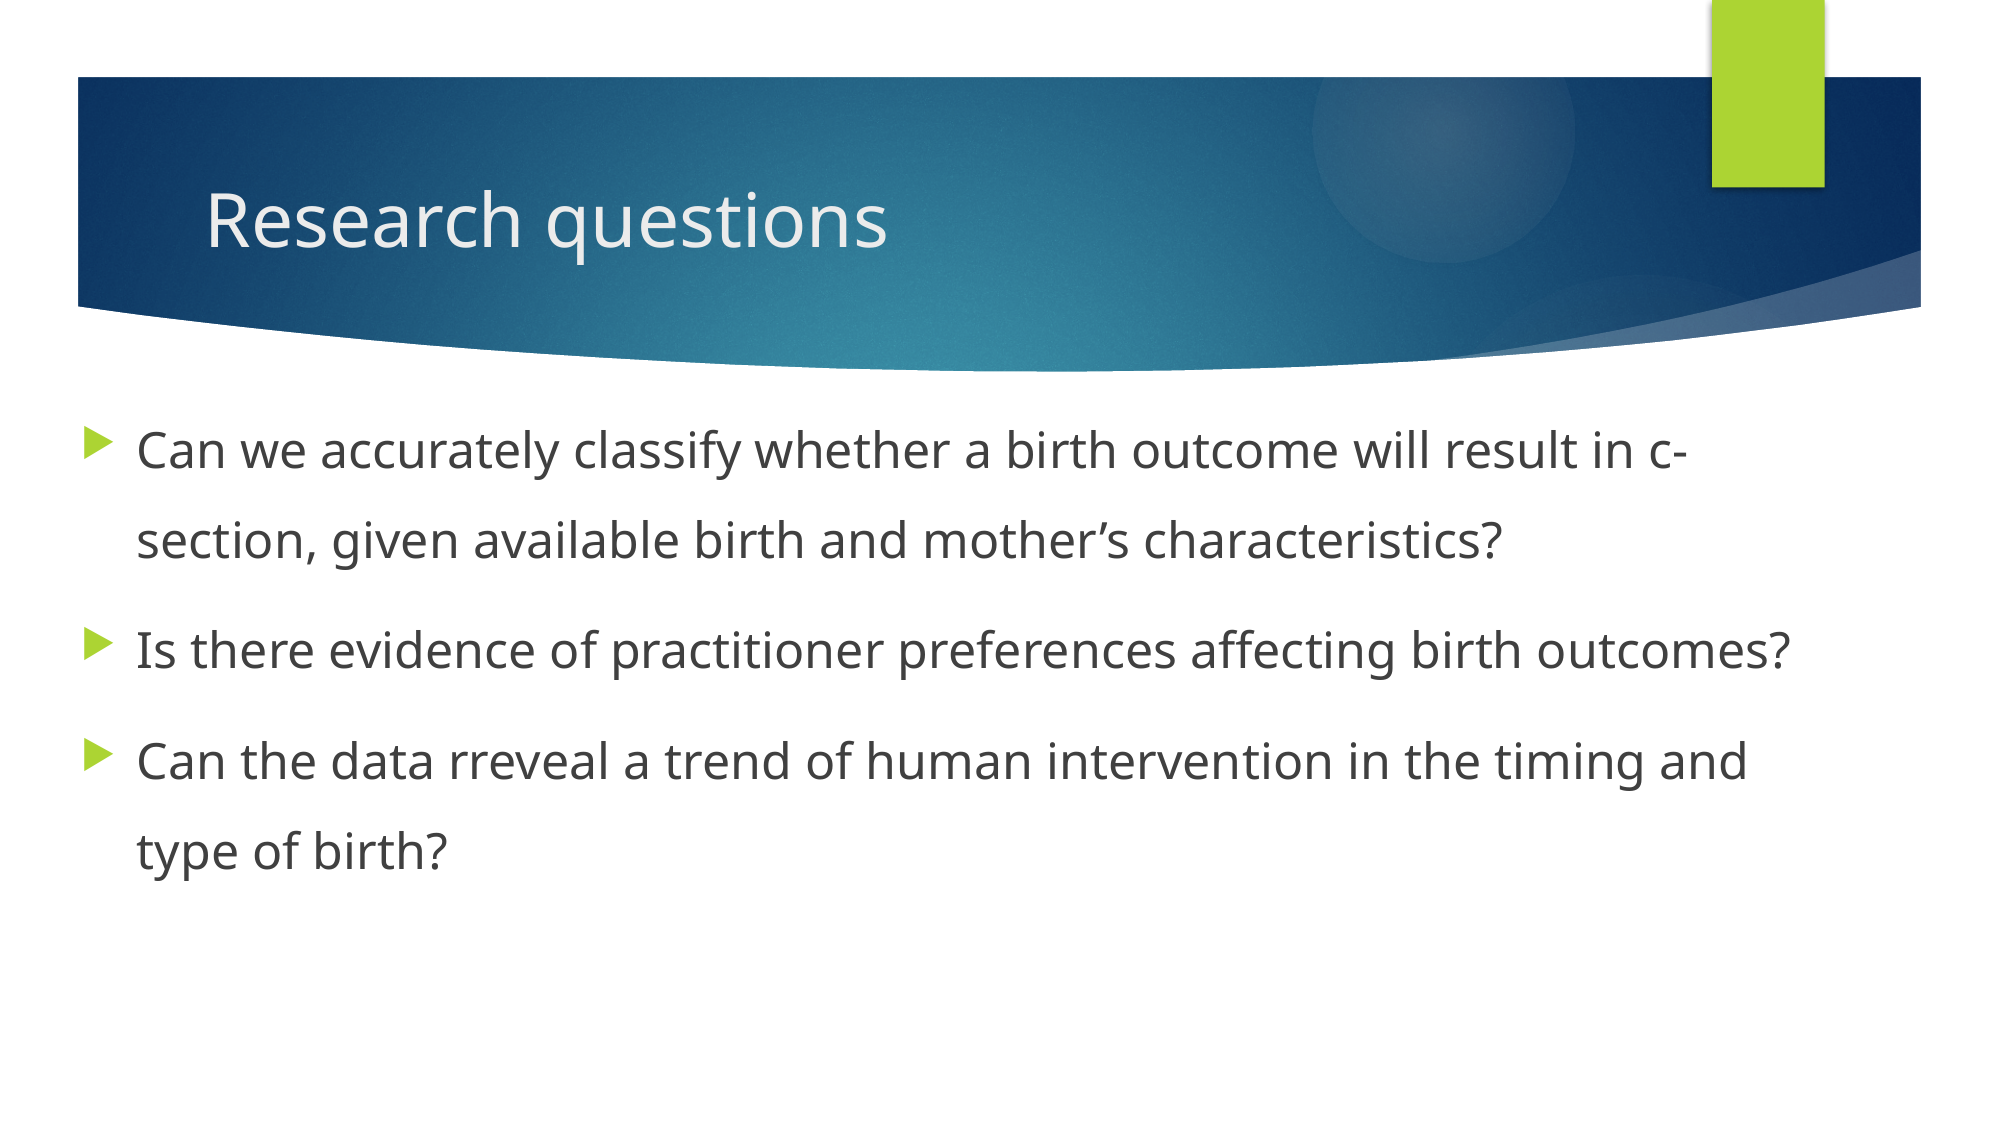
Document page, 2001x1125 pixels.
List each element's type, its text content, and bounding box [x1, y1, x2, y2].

list Can we accurately classify whether a birth outcome will result in c-section, given available birth and mother’s characteristics? Is there evidence of practitioner preferences affecting birth outcomes? Can the data rreveal a trend of human intervention in the timing and type of birth? [65, 380, 1878, 992]
title Research questions [189, 159, 1627, 276]
